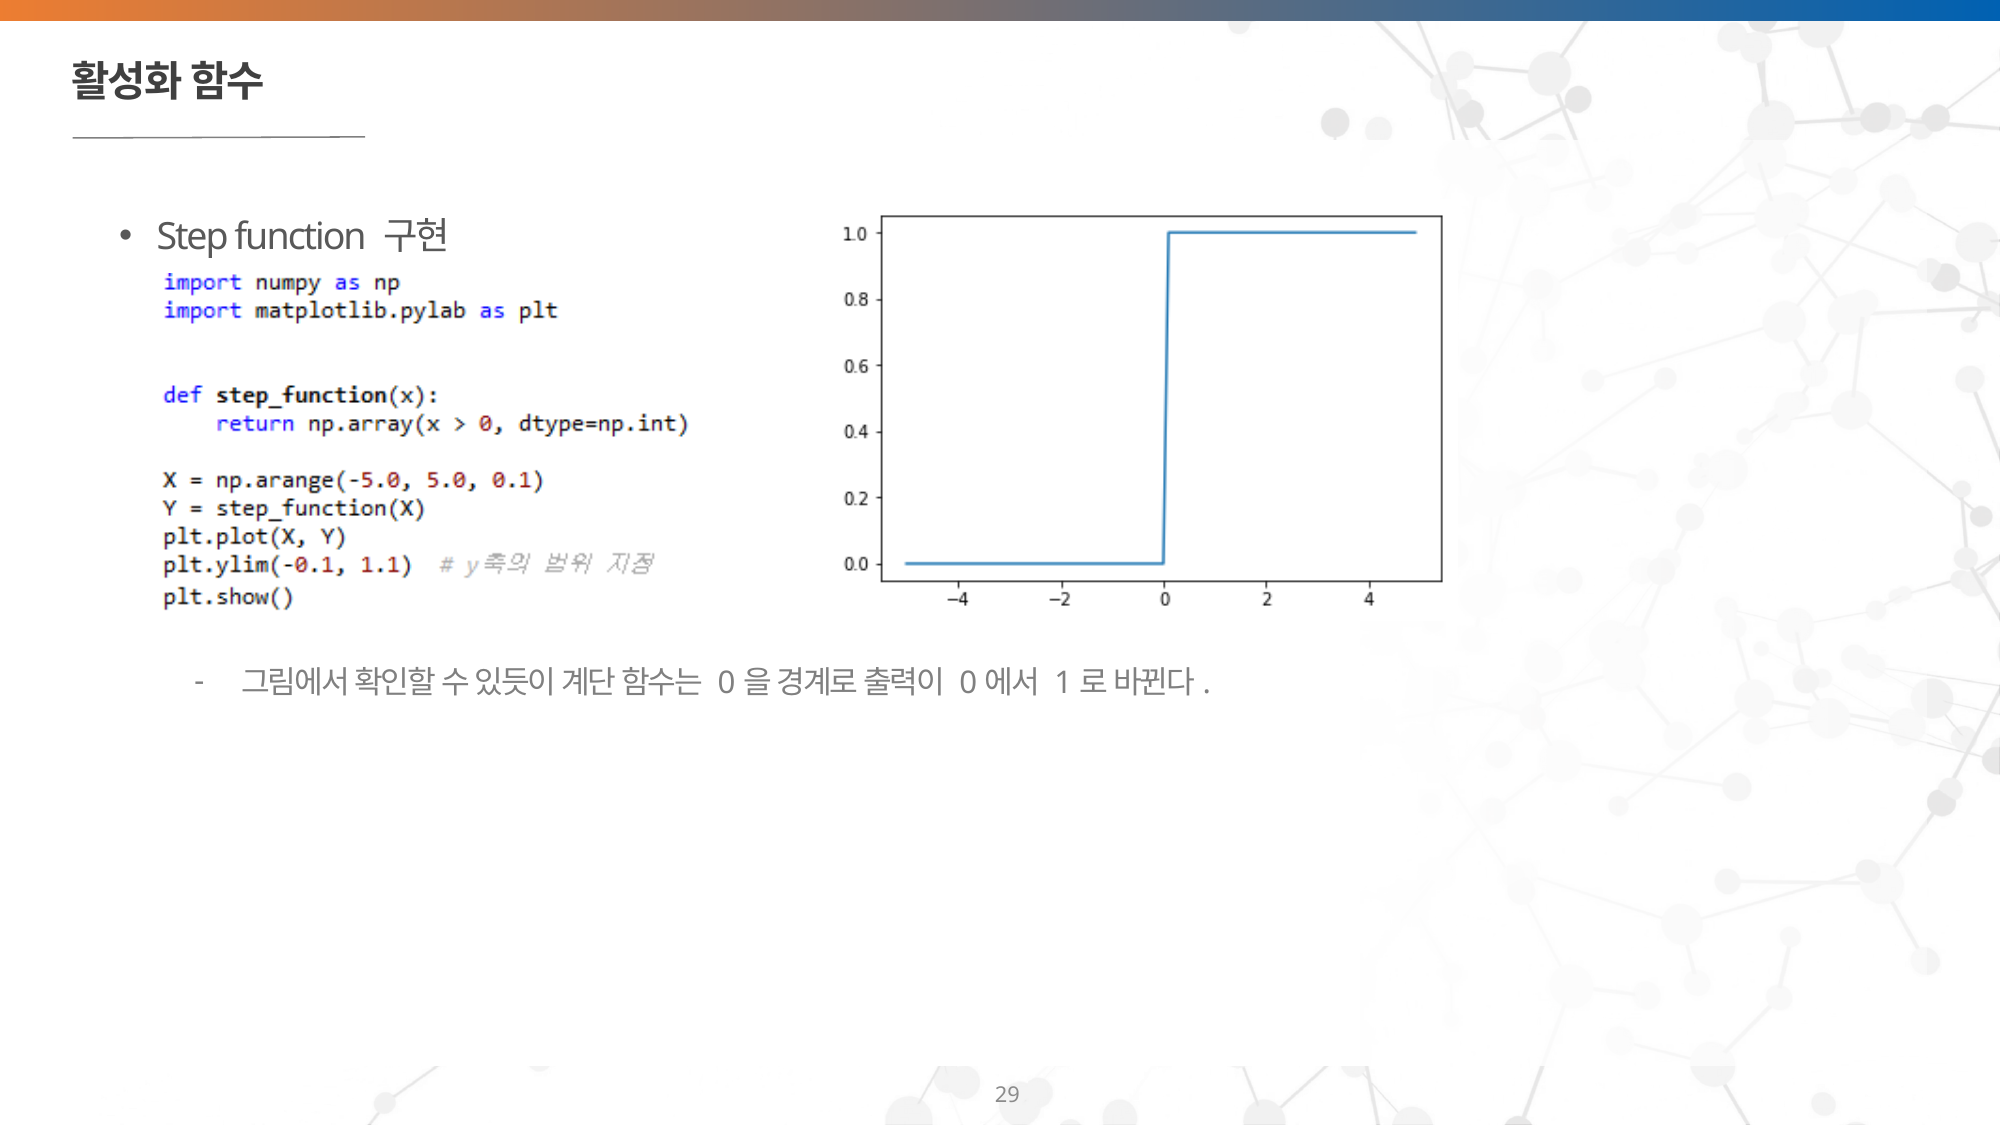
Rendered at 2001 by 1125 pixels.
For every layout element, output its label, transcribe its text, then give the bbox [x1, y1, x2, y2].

list Step function 구현 그림에서 확인할 수 있듯이 계단 함수는 0을 경계로 출력이 0에서 1로 바뀐다. [104, 193, 1911, 1035]
picture [156, 273, 743, 629]
slide_number 29 [782, 1065, 1233, 1125]
title 활성화 함수 [56, 49, 1162, 117]
picture [831, 199, 1458, 621]
